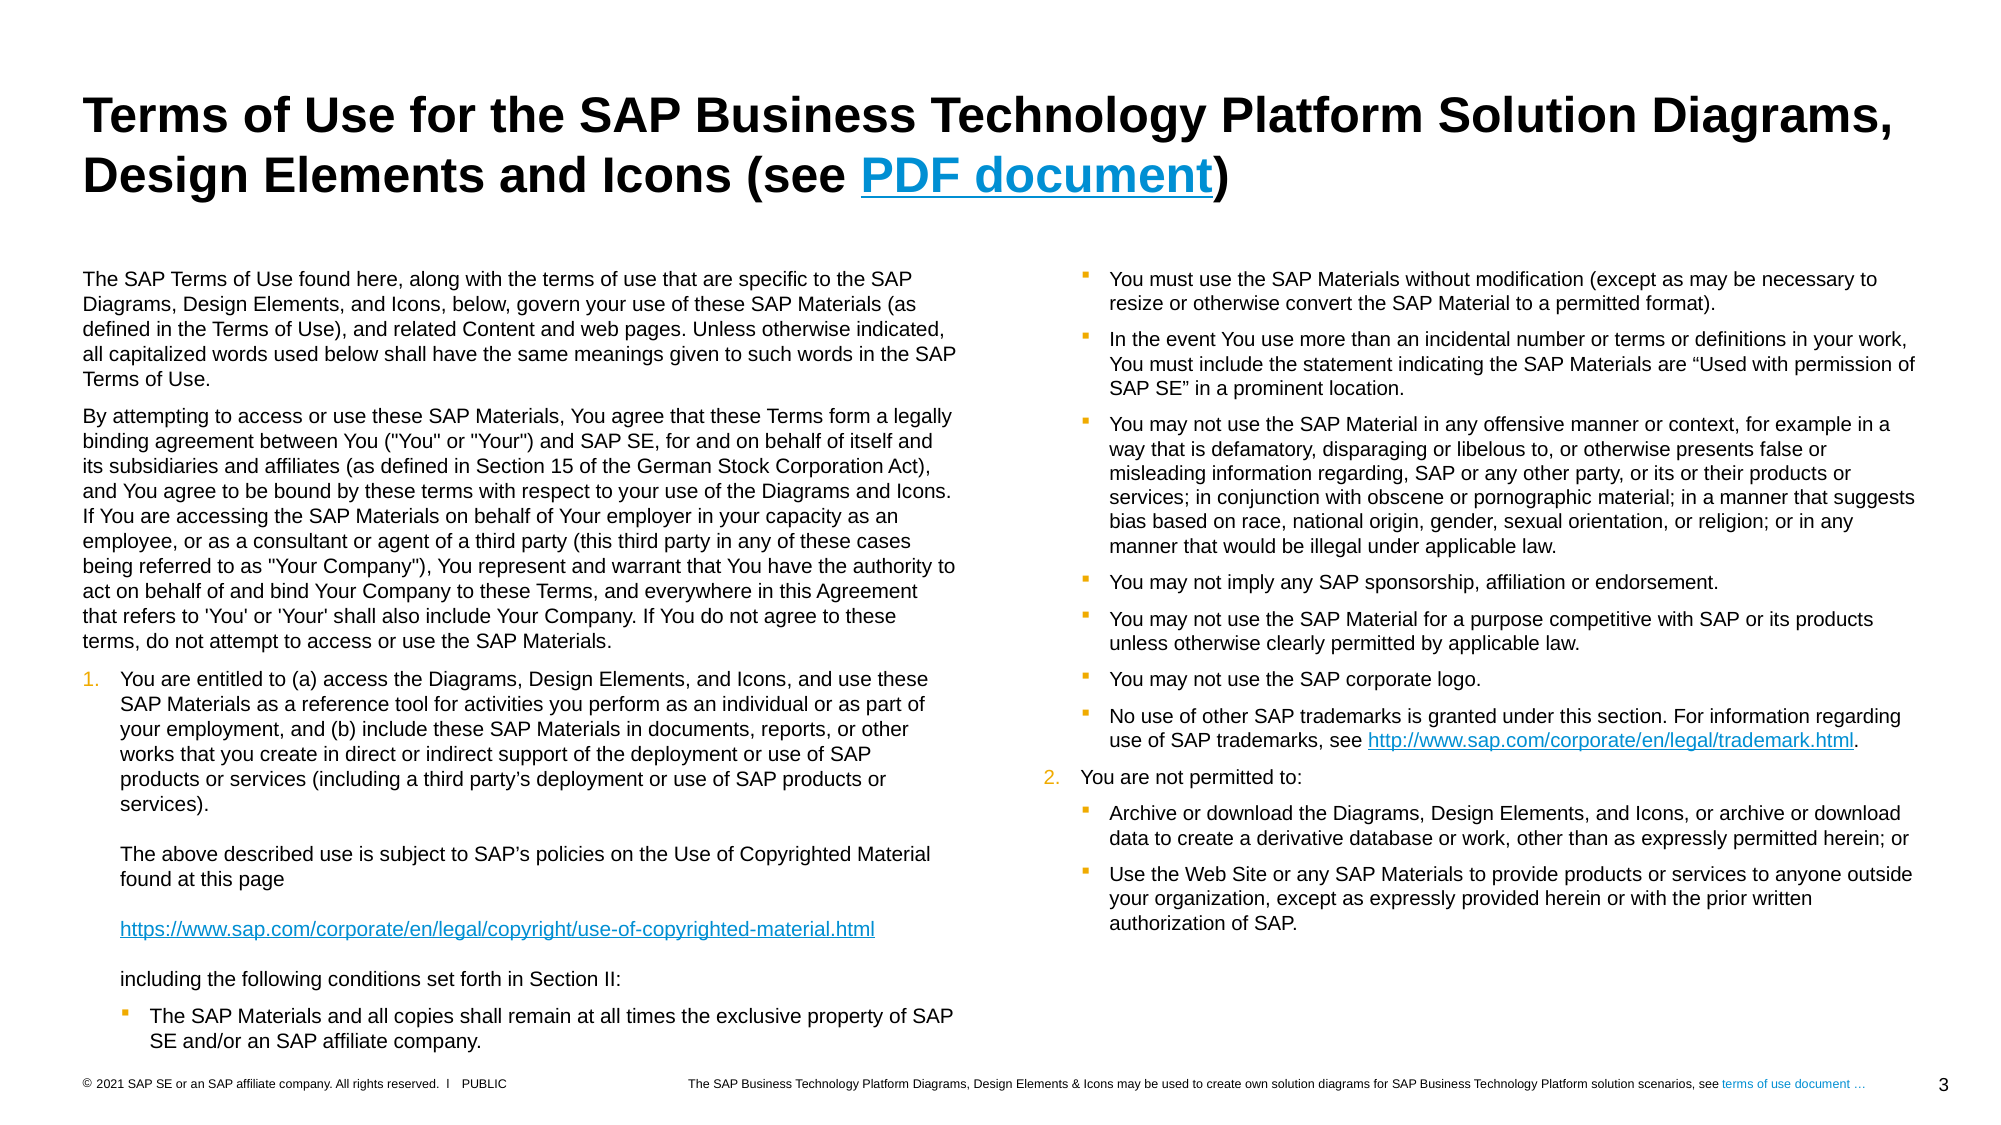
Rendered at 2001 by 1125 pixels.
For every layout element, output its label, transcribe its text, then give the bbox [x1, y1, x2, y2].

title Terms of Use for the SAP Business Technology Platform Solution Diagrams, Design Elements and Icons (see PDF document) [82, 82, 1910, 204]
picture [1795, 1079, 1800, 1088]
list You must use the SAP Materials without modification (except as may be necessary to resize or otherwise convert the SAP Material to a permitted format). In the event You use more than an incidental number or terms or definitions in your work, You must include the statement indicating the SAP Materials are “Used with permission of SAP SE” in a prominent location. You may not use the SAP Material in any offensive manner or context, for example in a way that is defamatory, disparaging or libelous to, or otherwise presents false or misleading information regarding, SAP or any other party, or its or their products or services; in conjunction with obscene or pornographic material; in a manner that suggests bias based on race, national origin, gender, sexual orientation, or religion; or in any manner that would be illegal under applicable law. You may not imply any SAP sponsorship, affiliation or endorsement. You may not use the SAP Material for a purpose competitive with SAP or its products unless otherwise clearly permitted by applicable law. You may not use the SAP corporate logo. No use of other SAP trademarks is granted under this section. For information regarding use of SAP trademarks, see http://www.sap.com/corporate/en/legal/trademark.html. You are not permitted to: Archive or download the Diagrams, Design Elements, and Icons, or archive or download data to create a derivative database or work, other than as expressly permitted herein; or Use the Web Site or any SAP Materials to provide products or services to anyone outside your organization, except as expressly provided herein or with the prior written authorization of SAP. [1043, 265, 1918, 1040]
picture [1822, 1081, 1829, 1088]
list The SAP Terms of Use found here, along with the terms of use that are specific to the SAP Diagrams, Design Elements, and Icons, below, govern your use of these SAP Materials (as defined in the Terms of Use), and related Content and web pages. Unless otherwise indicated, all capitalized words used below shall have the same meanings given to such words in the SAP Terms of Use. By attempting to access or use these SAP Materials, You agree that these Terms form a legally binding agreement between You ("You" or "Your") and SAP SE, for and on behalf of itself and its subsidiaries and affiliates (as defined in Section 15 of the German Stock Corporation Act), and You agree to be bound by these terms with respect to your use of the Diagrams and Icons. If You are accessing the SAP Materials on behalf of Your employer in your capacity as an employee, or as a consultant or agent of a third party (this third party in any of these cases being referred to as "Your Company"), You represent and warrant that You have the authority to act on behalf of and bind Your Company to these Terms, and everywhere in this Agreement that refers to 'You' or 'Your' shall also include Your Company. If You do not agree to these terms, do not attempt to access or use the SAP Materials. You are entitled to (a) access the Diagrams, Design Elements, and Icons, and use these SAP Materials as a reference tool for activities you perform as an individual or as part of your employment, and (b) include these SAP Materials in documents, reports, or other works that you create in direct or indirect support of the deployment or use of SAP products or services (including a third party’s deployment or use of SAP products or services). The above described use is subject to SAP’s policies on the Use of Copyrighted Material found at this page https://www.sap.com/corporate/en/legal/copyright/use-of-copyrighted-material.html including the following conditions set forth in Section II: The SAP Materials and all copies shall remain at all times the exclusive property of SAP SE and/or an SAP affiliate company. [82, 265, 957, 1040]
